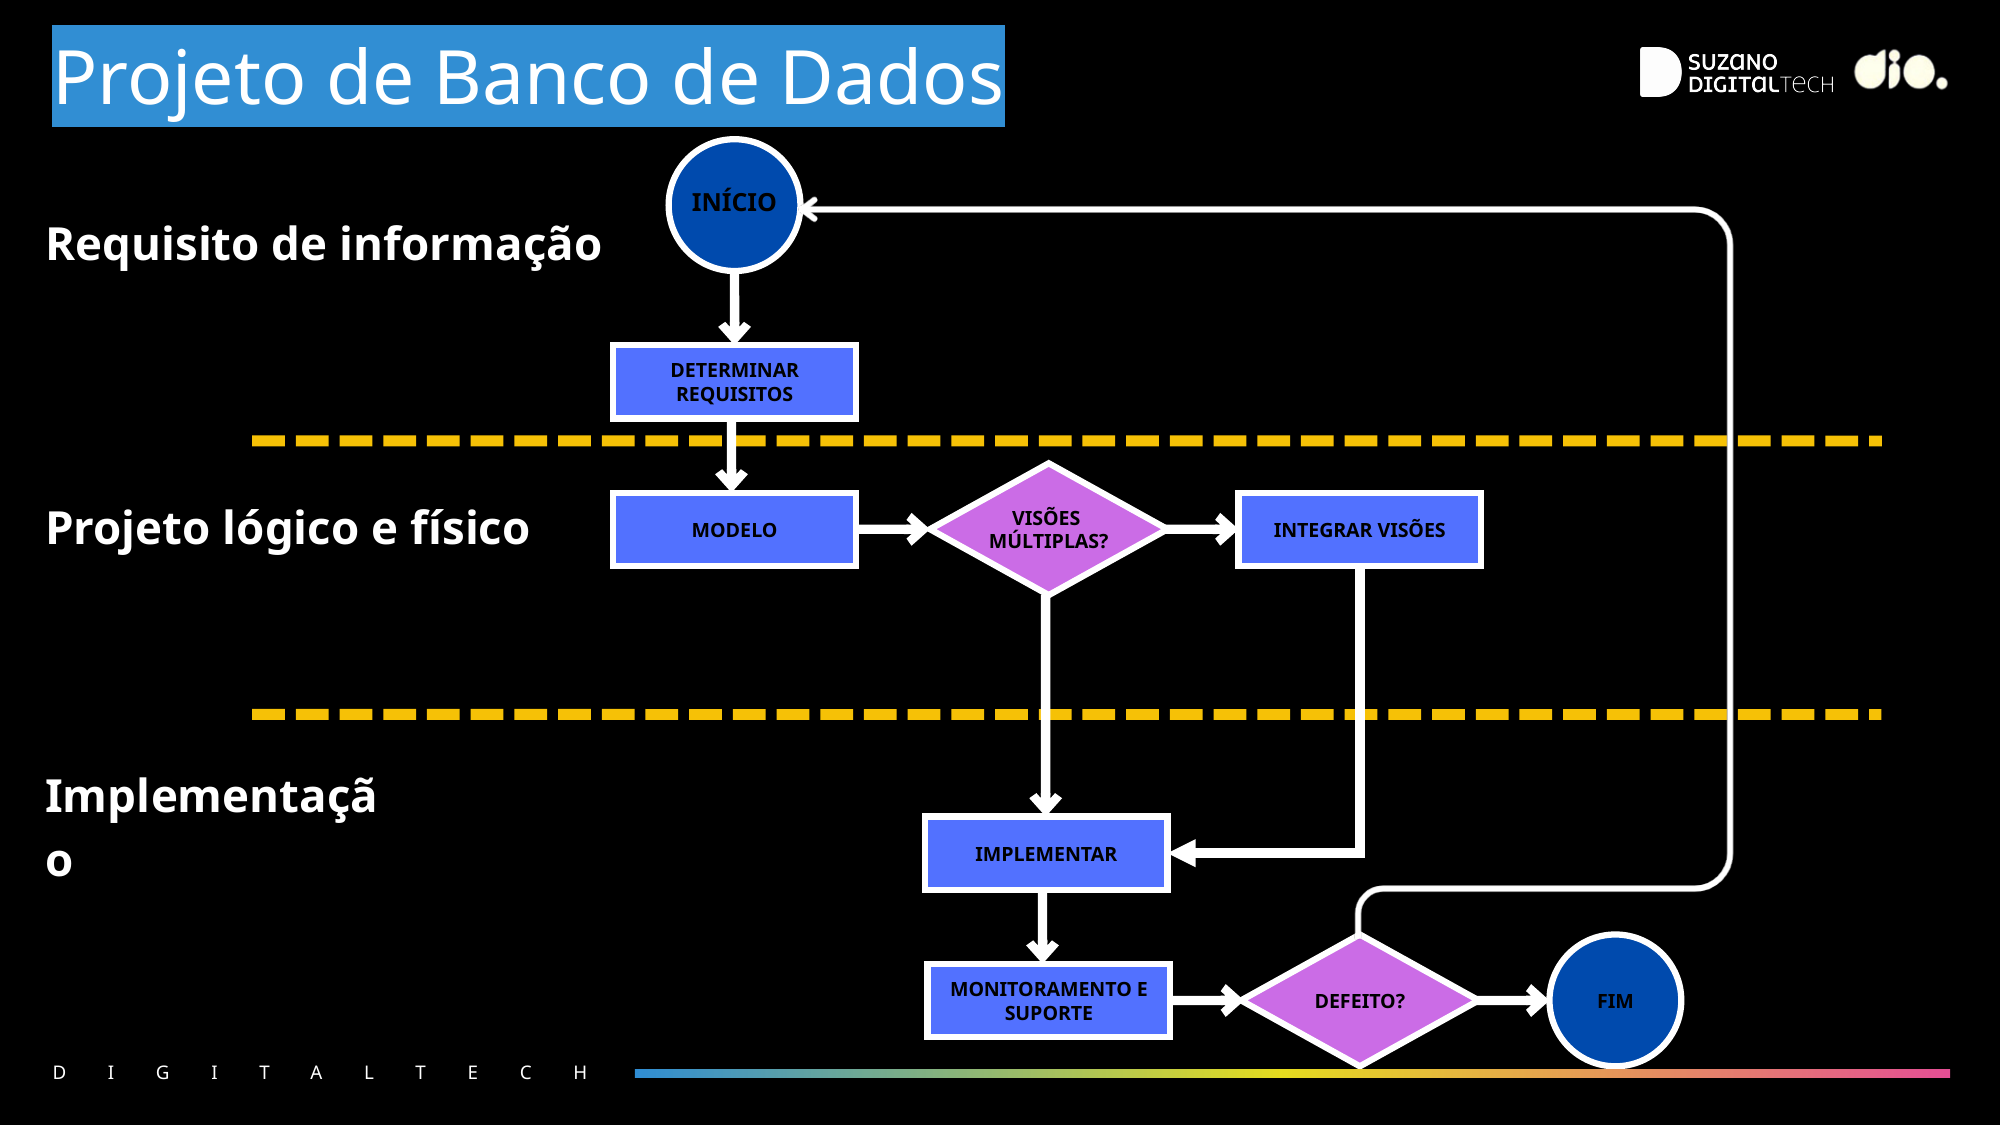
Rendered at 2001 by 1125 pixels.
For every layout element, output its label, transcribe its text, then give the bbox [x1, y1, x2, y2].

picture [788, 178, 1784, 947]
picture [1640, 47, 1833, 97]
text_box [927, 963, 1171, 1038]
text_box DIGITALTECH [37, 1053, 1000, 1091]
text_box [727, 275, 742, 345]
picture [634, 1069, 1951, 1078]
text_box Requisito de informação [45, 205, 668, 270]
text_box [668, 139, 801, 271]
text_box Implementação [45, 758, 407, 886]
text_box [1848, 44, 1951, 94]
text_box Projeto de Banco de Dados [37, 22, 1543, 128]
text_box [1241, 947, 1479, 1067]
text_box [613, 492, 788, 566]
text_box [613, 345, 788, 419]
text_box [1549, 947, 1682, 1067]
text_box Projeto lógico e físico [45, 489, 666, 554]
